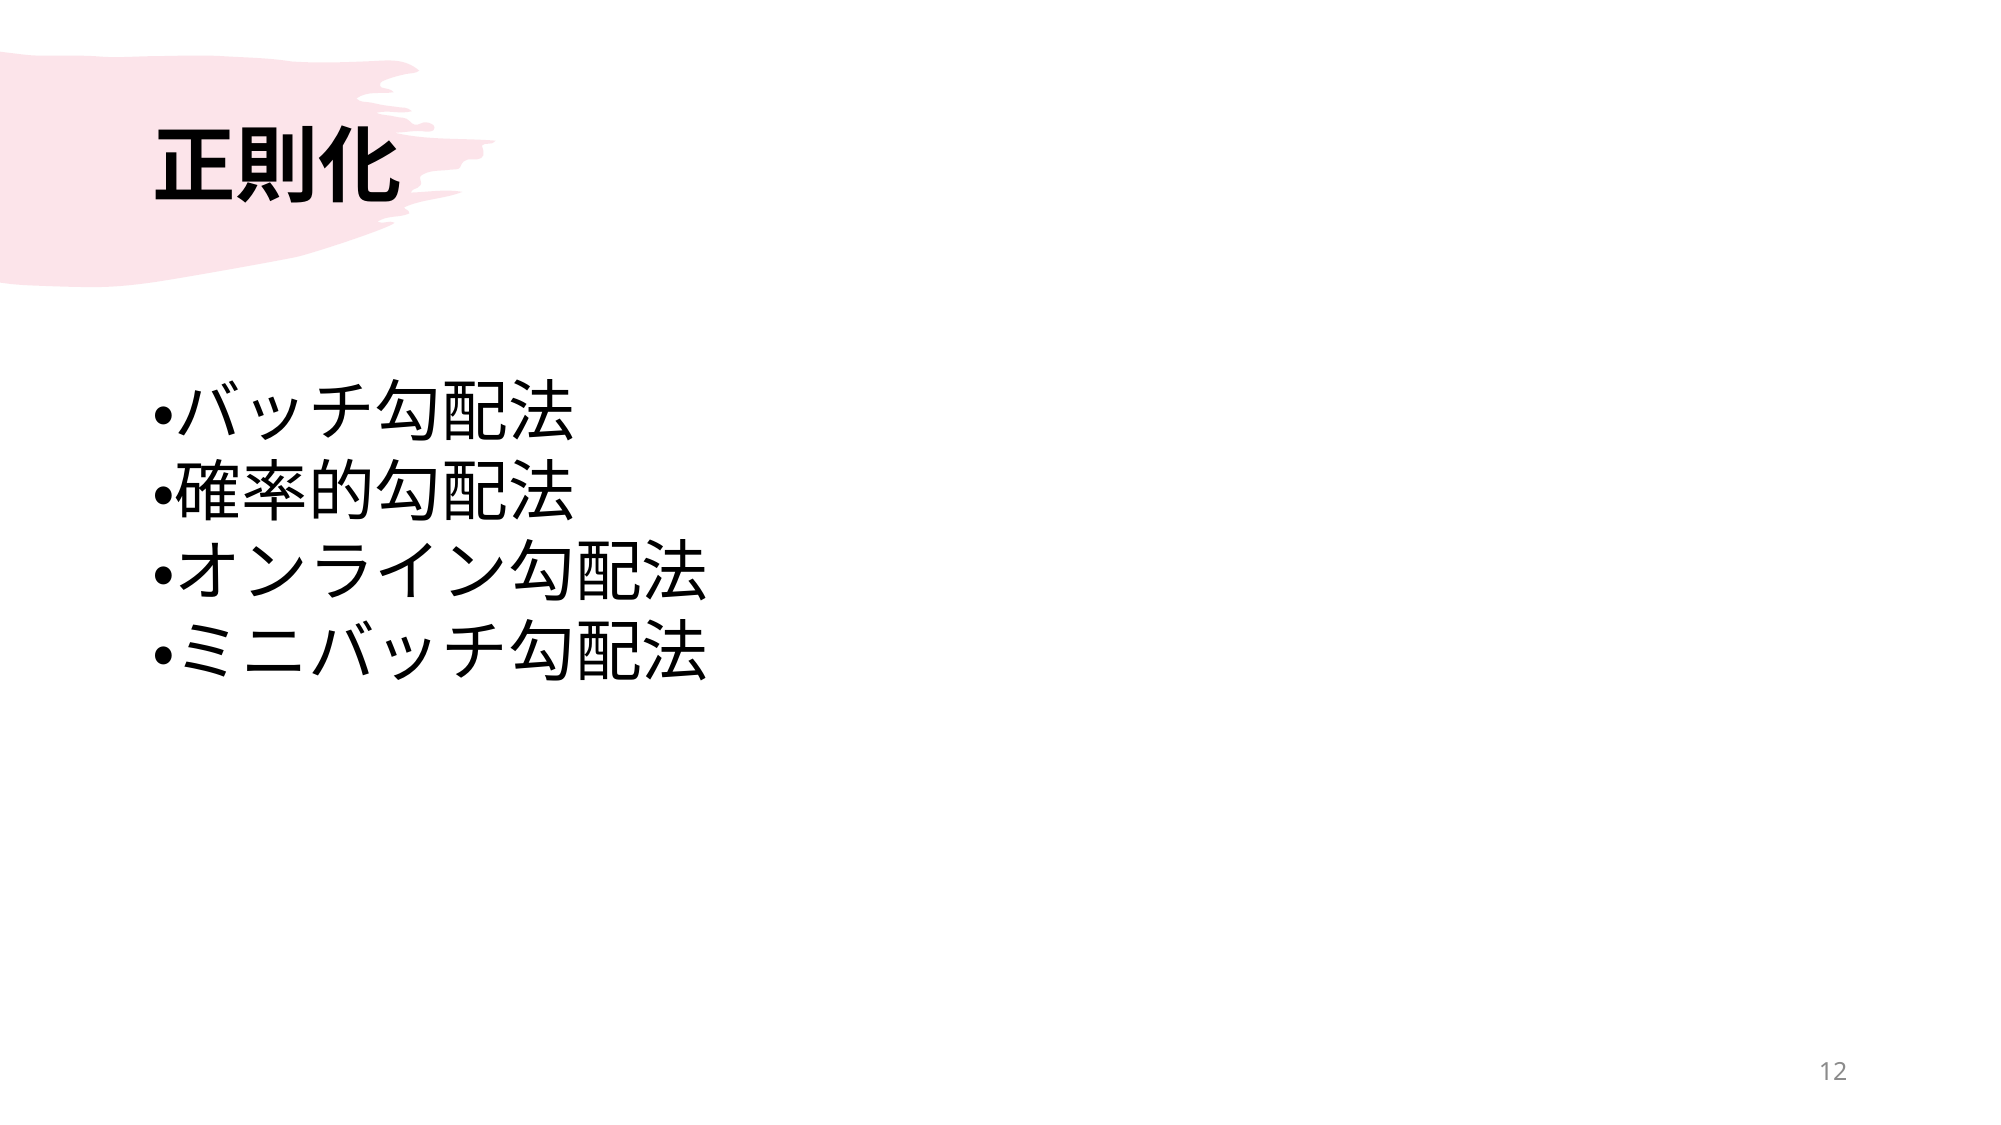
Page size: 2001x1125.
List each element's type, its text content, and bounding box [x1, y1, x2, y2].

title 正則化 [137, 59, 1988, 278]
text_box ・バッチ勾配法 ・確率的勾配法 ・オンライン勾配法 ・ミニバッチ勾配法 [137, 361, 1031, 697]
slide_number 12 [1412, 1042, 1863, 1103]
